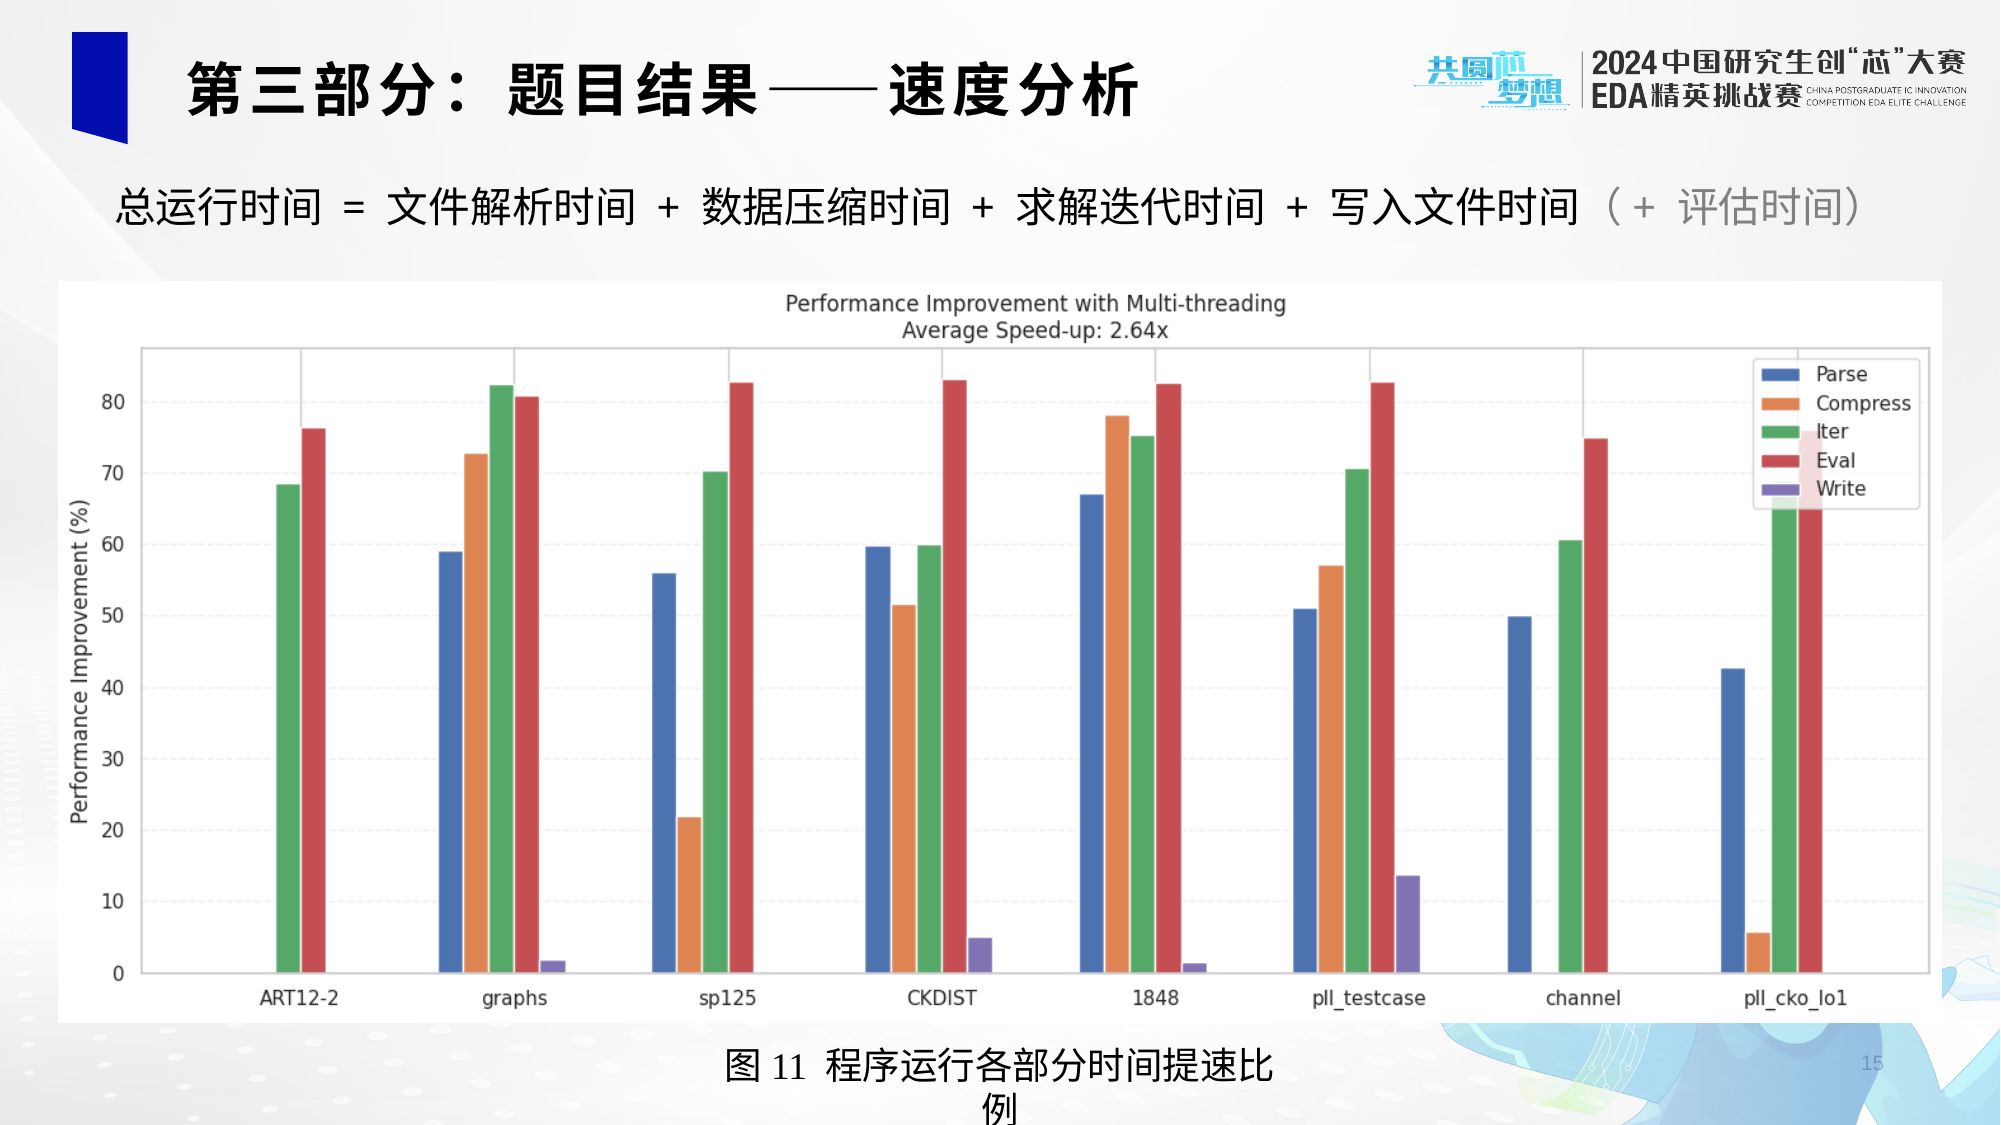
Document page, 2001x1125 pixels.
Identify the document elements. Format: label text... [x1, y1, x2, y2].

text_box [57, 281, 1942, 1096]
picture [1414, 44, 1968, 121]
table_cell 0.019159457 [1205, 513, 2000, 1125]
text_box 总运行时间 = 文件解析时间 + 数据压缩时间 + 求解迭代时间 + 写入文件时间（+ 评估时间） [99, 173, 1901, 239]
text_box 第三部分：题目结果——速度分析 [170, 45, 1265, 130]
